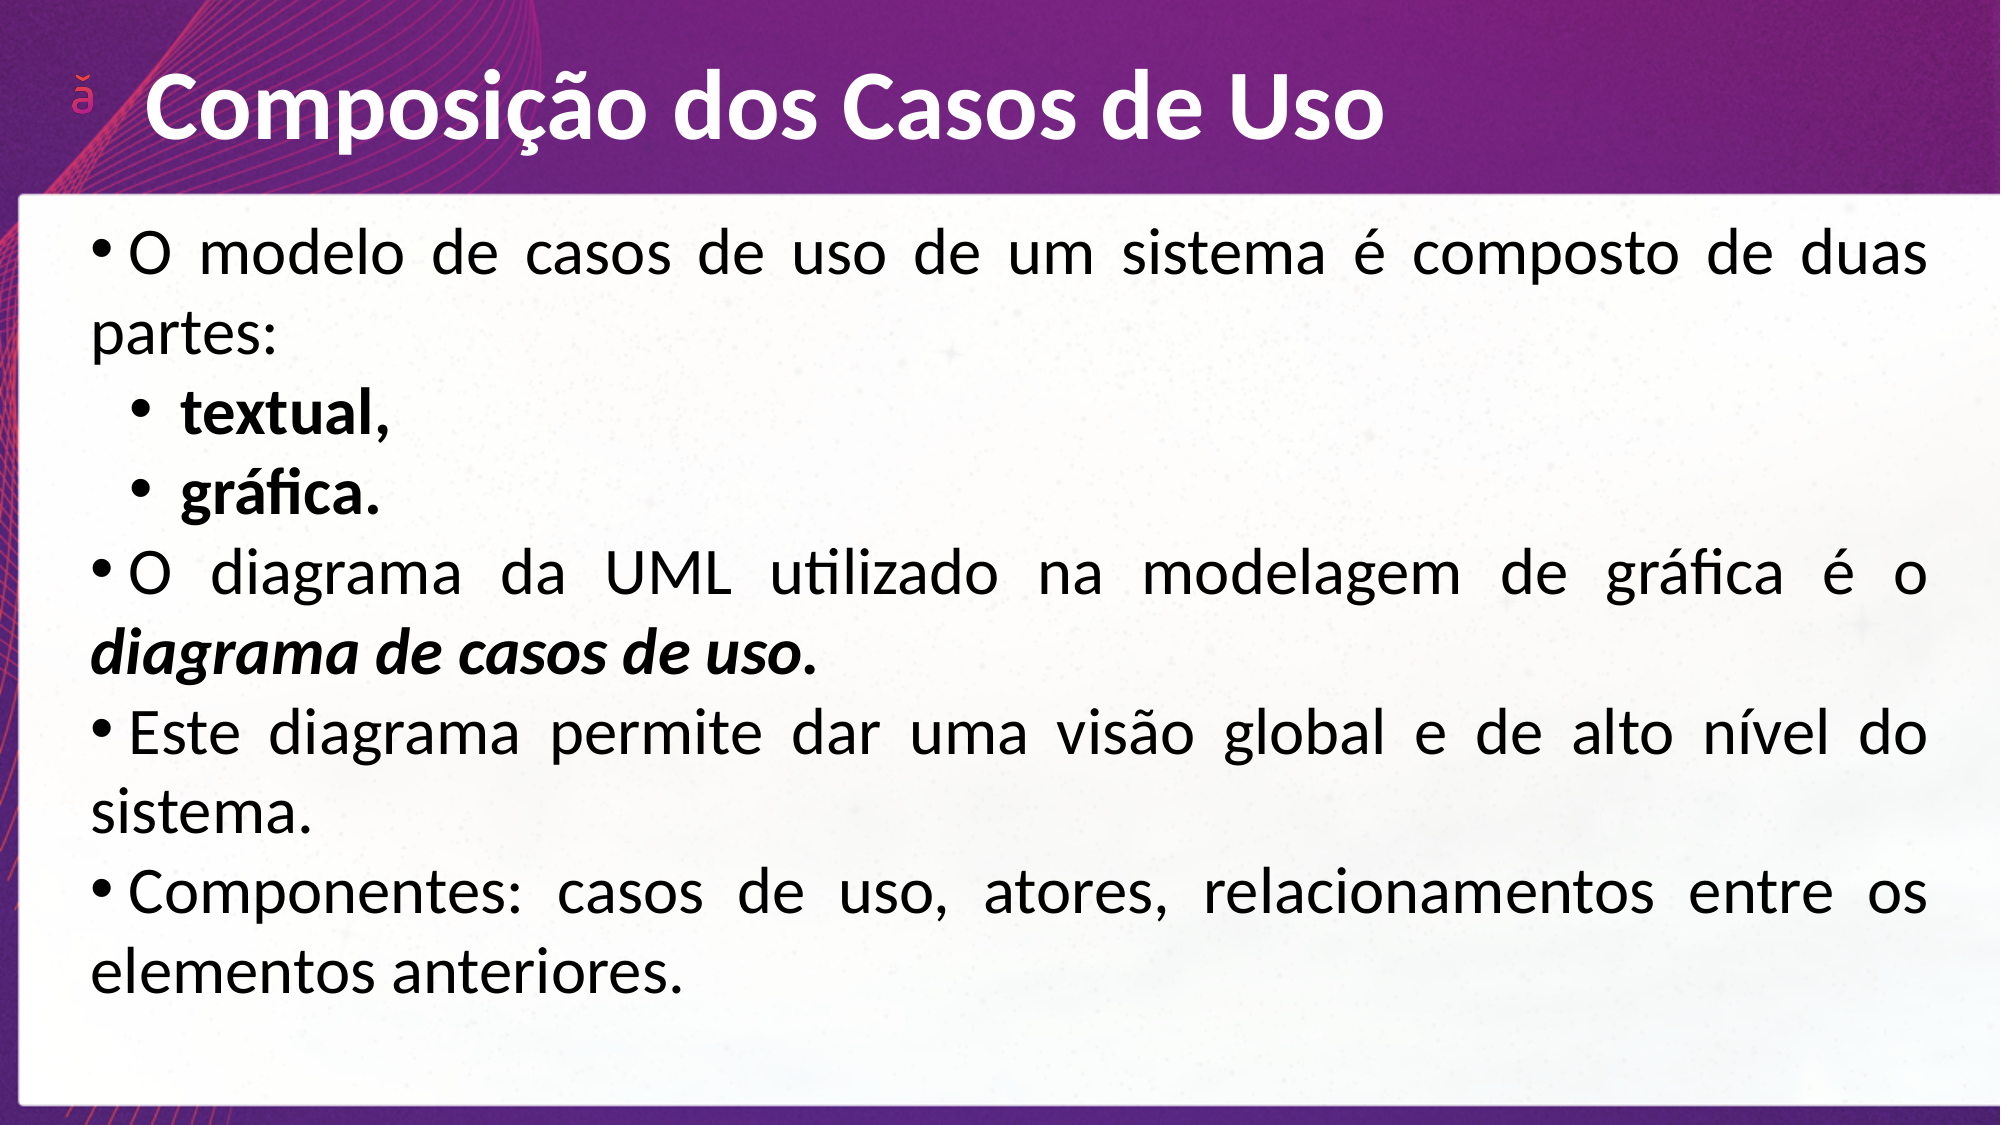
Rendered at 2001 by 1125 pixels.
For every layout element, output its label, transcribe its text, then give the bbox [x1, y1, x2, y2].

picture [0, 0, 2000, 1125]
text_box O modelo de casos de uso de um sistema é composto de duas partes: textual, gráfica. O diagrama da UML utilizado na modelagem de gráfica é o diagrama de casos de uso. Este diagrama permite dar uma visão global e de alto nível do sistema. Componentes: casos de uso, atores, relacionamentos entre os elementos anteriores. [75, 200, 1946, 1015]
text_box Composição dos Casos de Uso [130, 32, 1914, 168]
